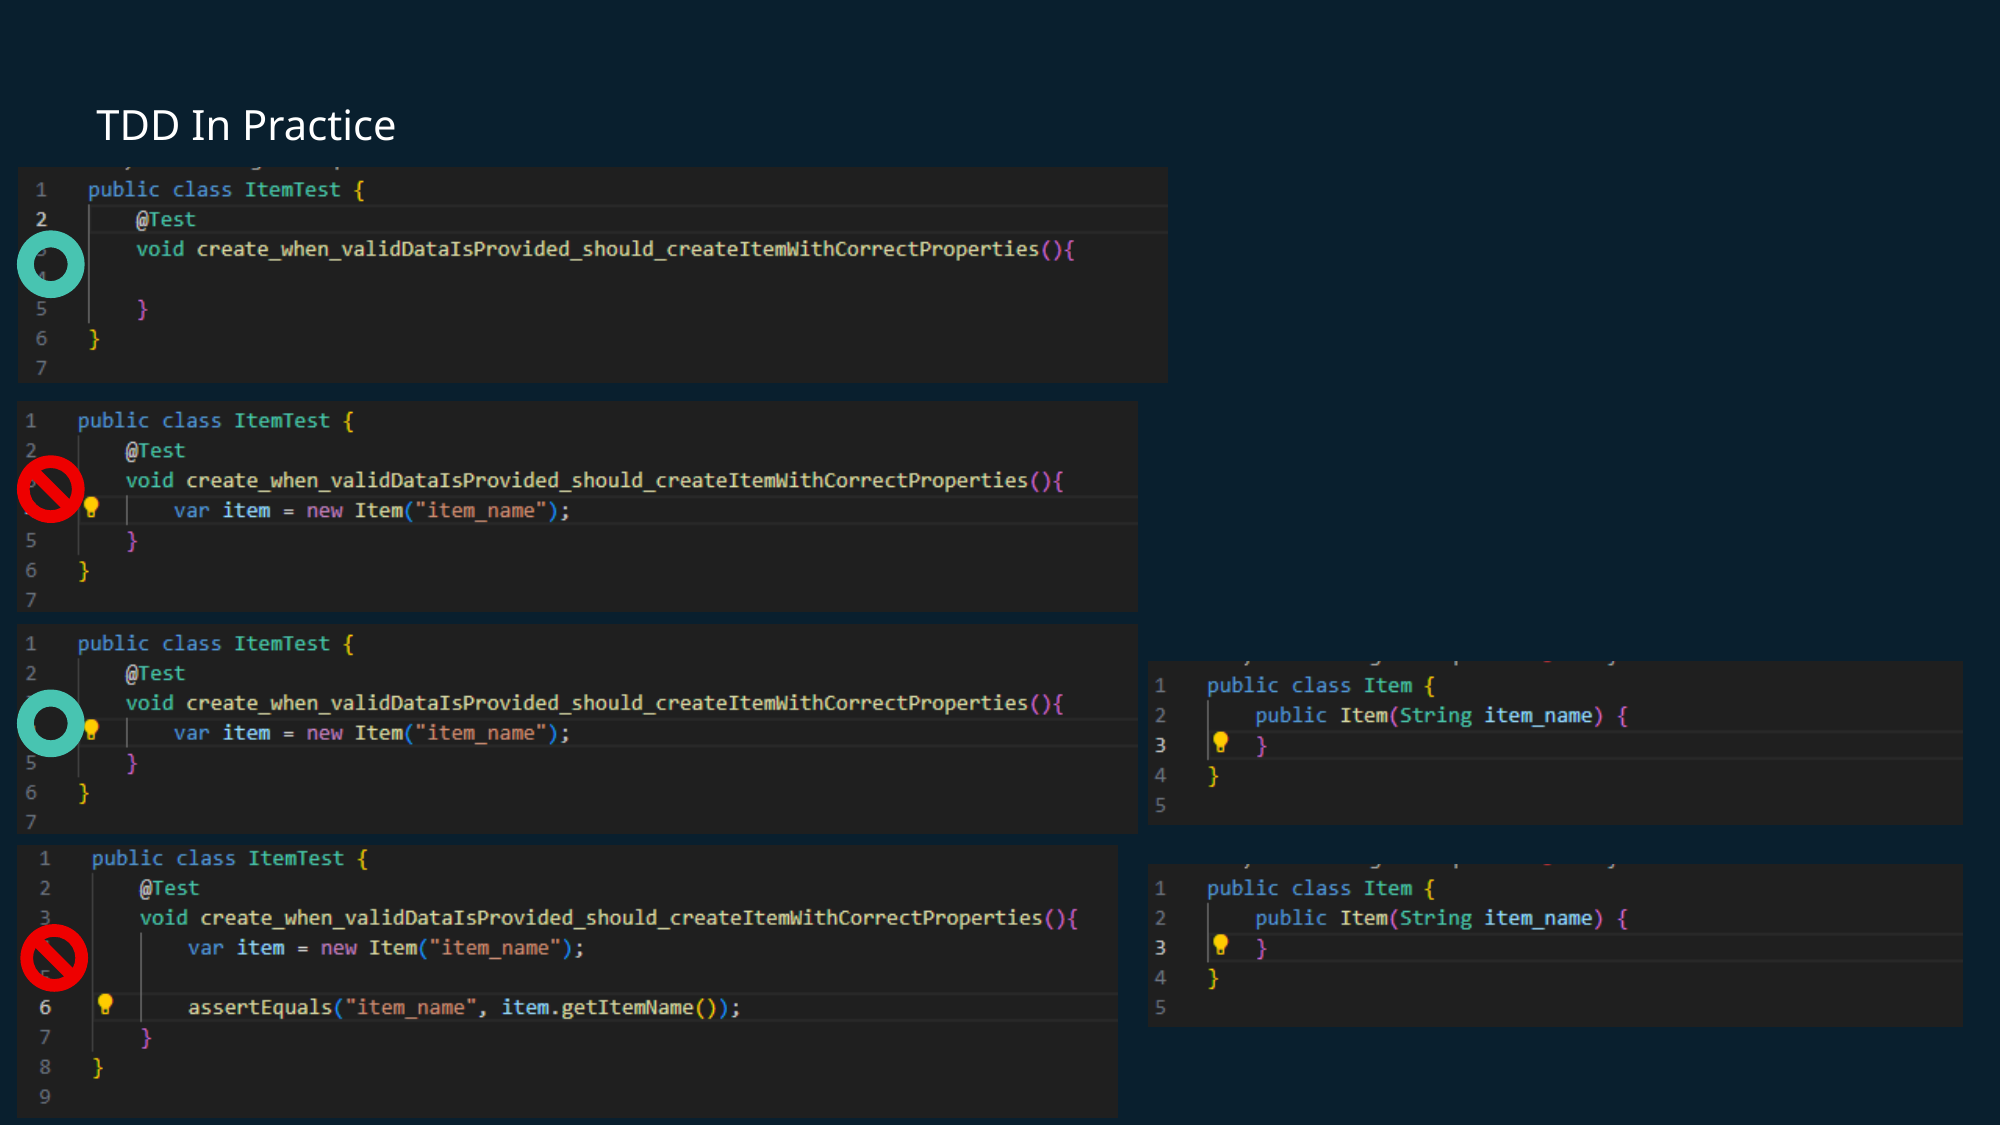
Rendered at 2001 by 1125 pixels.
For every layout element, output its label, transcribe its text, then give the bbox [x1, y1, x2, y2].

picture [16, 623, 1138, 834]
title TDD In Practice [96, 98, 1904, 150]
picture [16, 401, 1138, 612]
picture [16, 845, 1118, 1118]
picture [18, 166, 1168, 383]
picture [1148, 864, 1964, 1027]
picture [1148, 661, 1964, 825]
